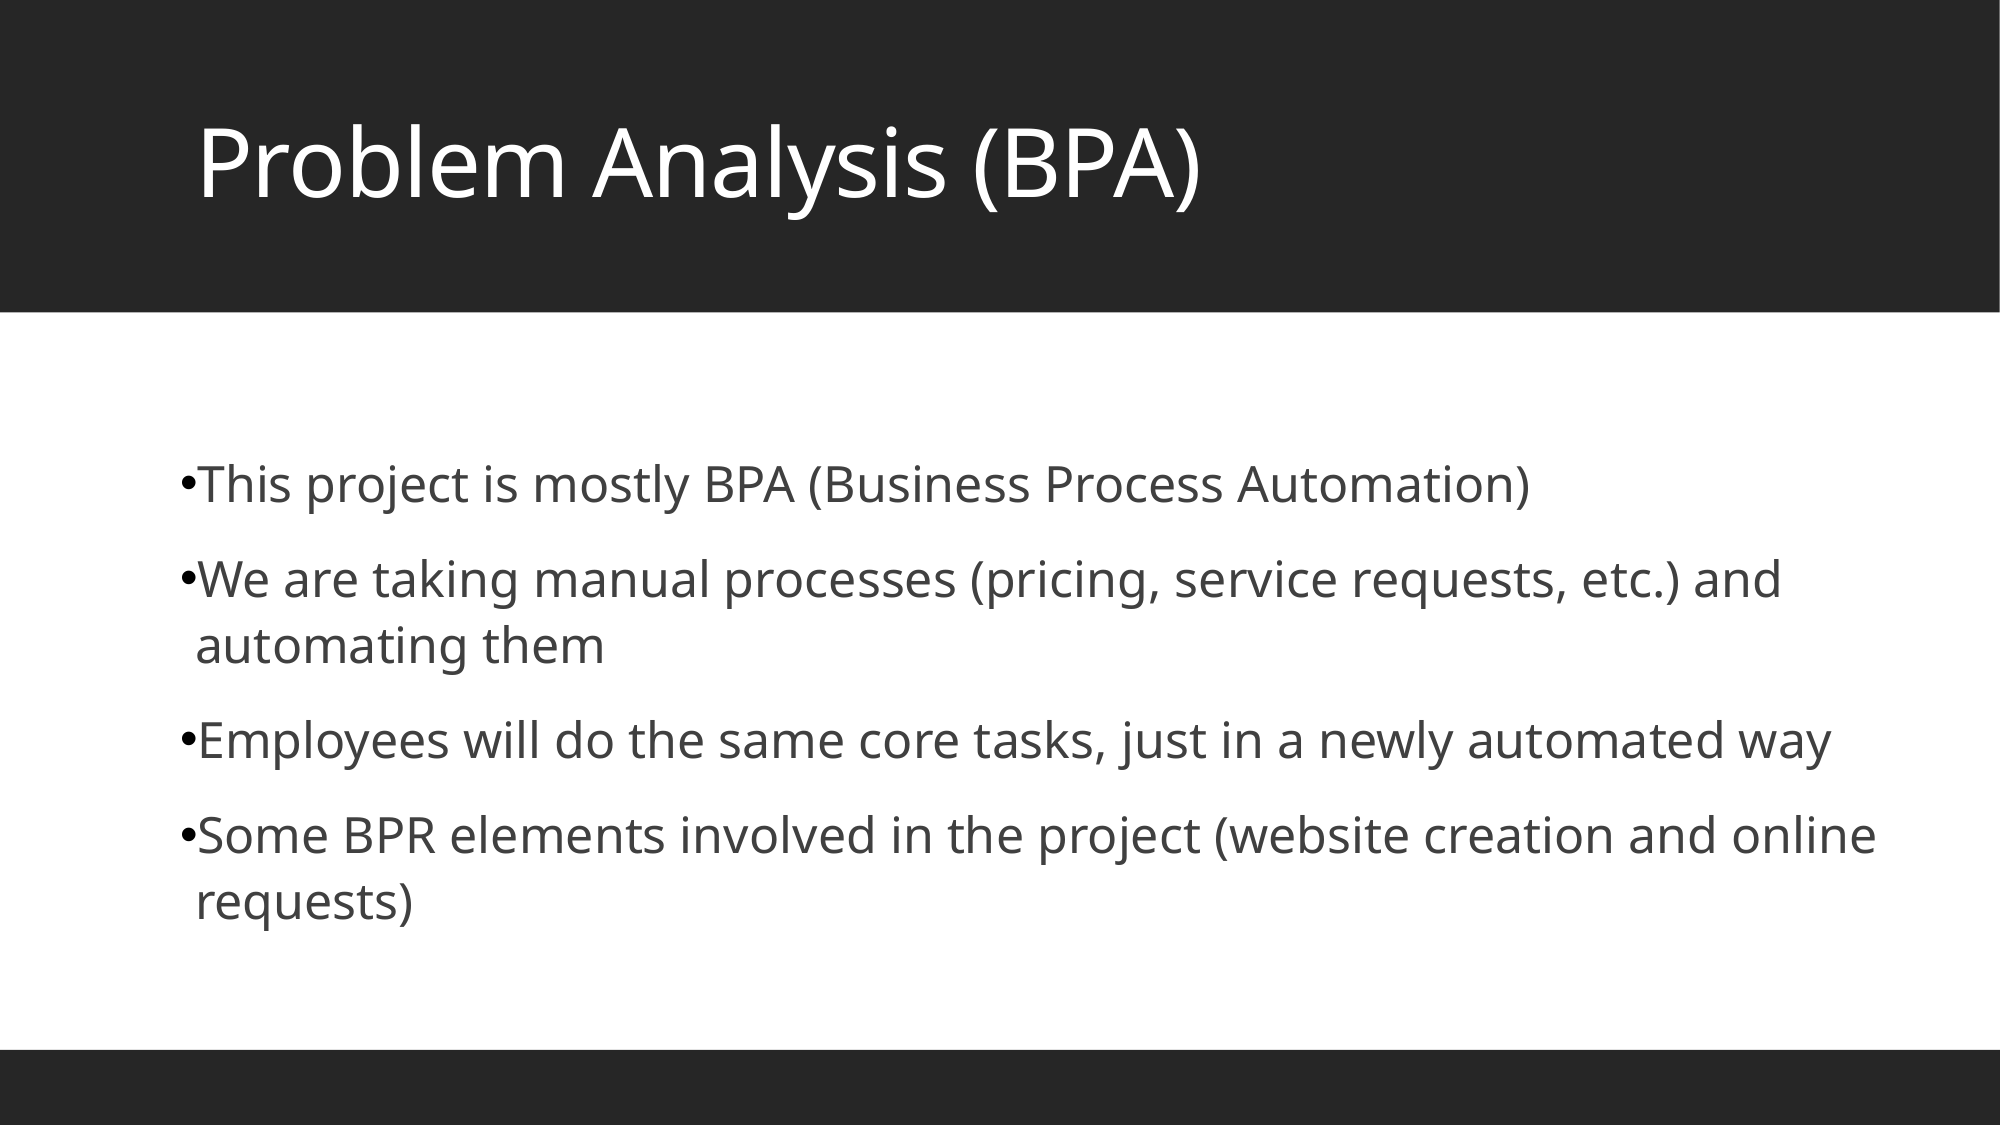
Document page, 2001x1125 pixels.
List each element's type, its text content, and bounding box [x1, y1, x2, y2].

text_box [0, 1049, 2000, 1125]
text_box [0, 0, 2000, 314]
title Problem Analysis (BPA) [180, 47, 1830, 285]
list This project is mostly BPA (Business Process Automation) We are taking manual processes (pricing, service requests, etc.) and automating them Employees will do the same core tasks, just in a newly automated way Some BPR elements involved in the project (website creation and online requests) [179, 438, 1904, 963]
text_box [0, 314, 2000, 1049]
